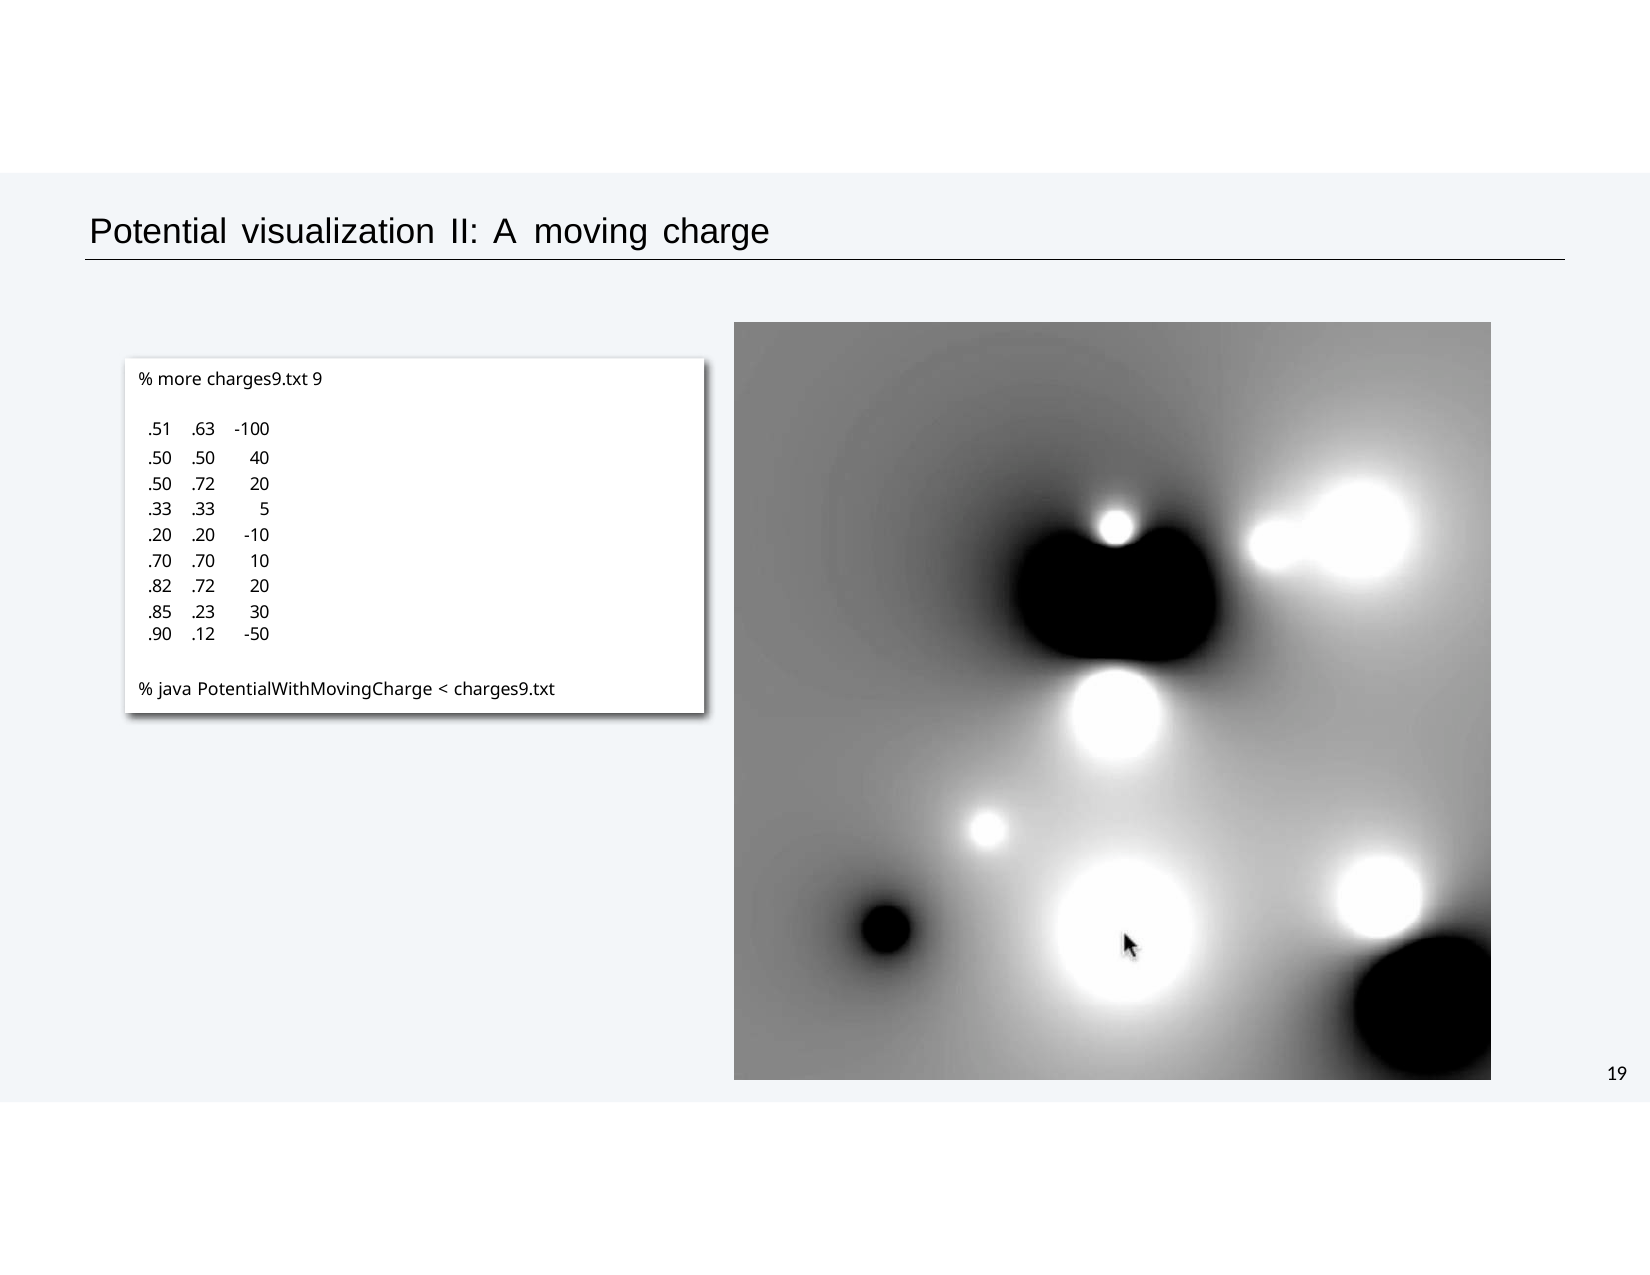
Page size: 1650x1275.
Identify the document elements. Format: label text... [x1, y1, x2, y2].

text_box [119, 353, 717, 726]
slide_number 18 [1600, 1058, 1636, 1275]
title Potential visualization II: A moving charge [87, 205, 1382, 421]
picture [734, 322, 1492, 1080]
